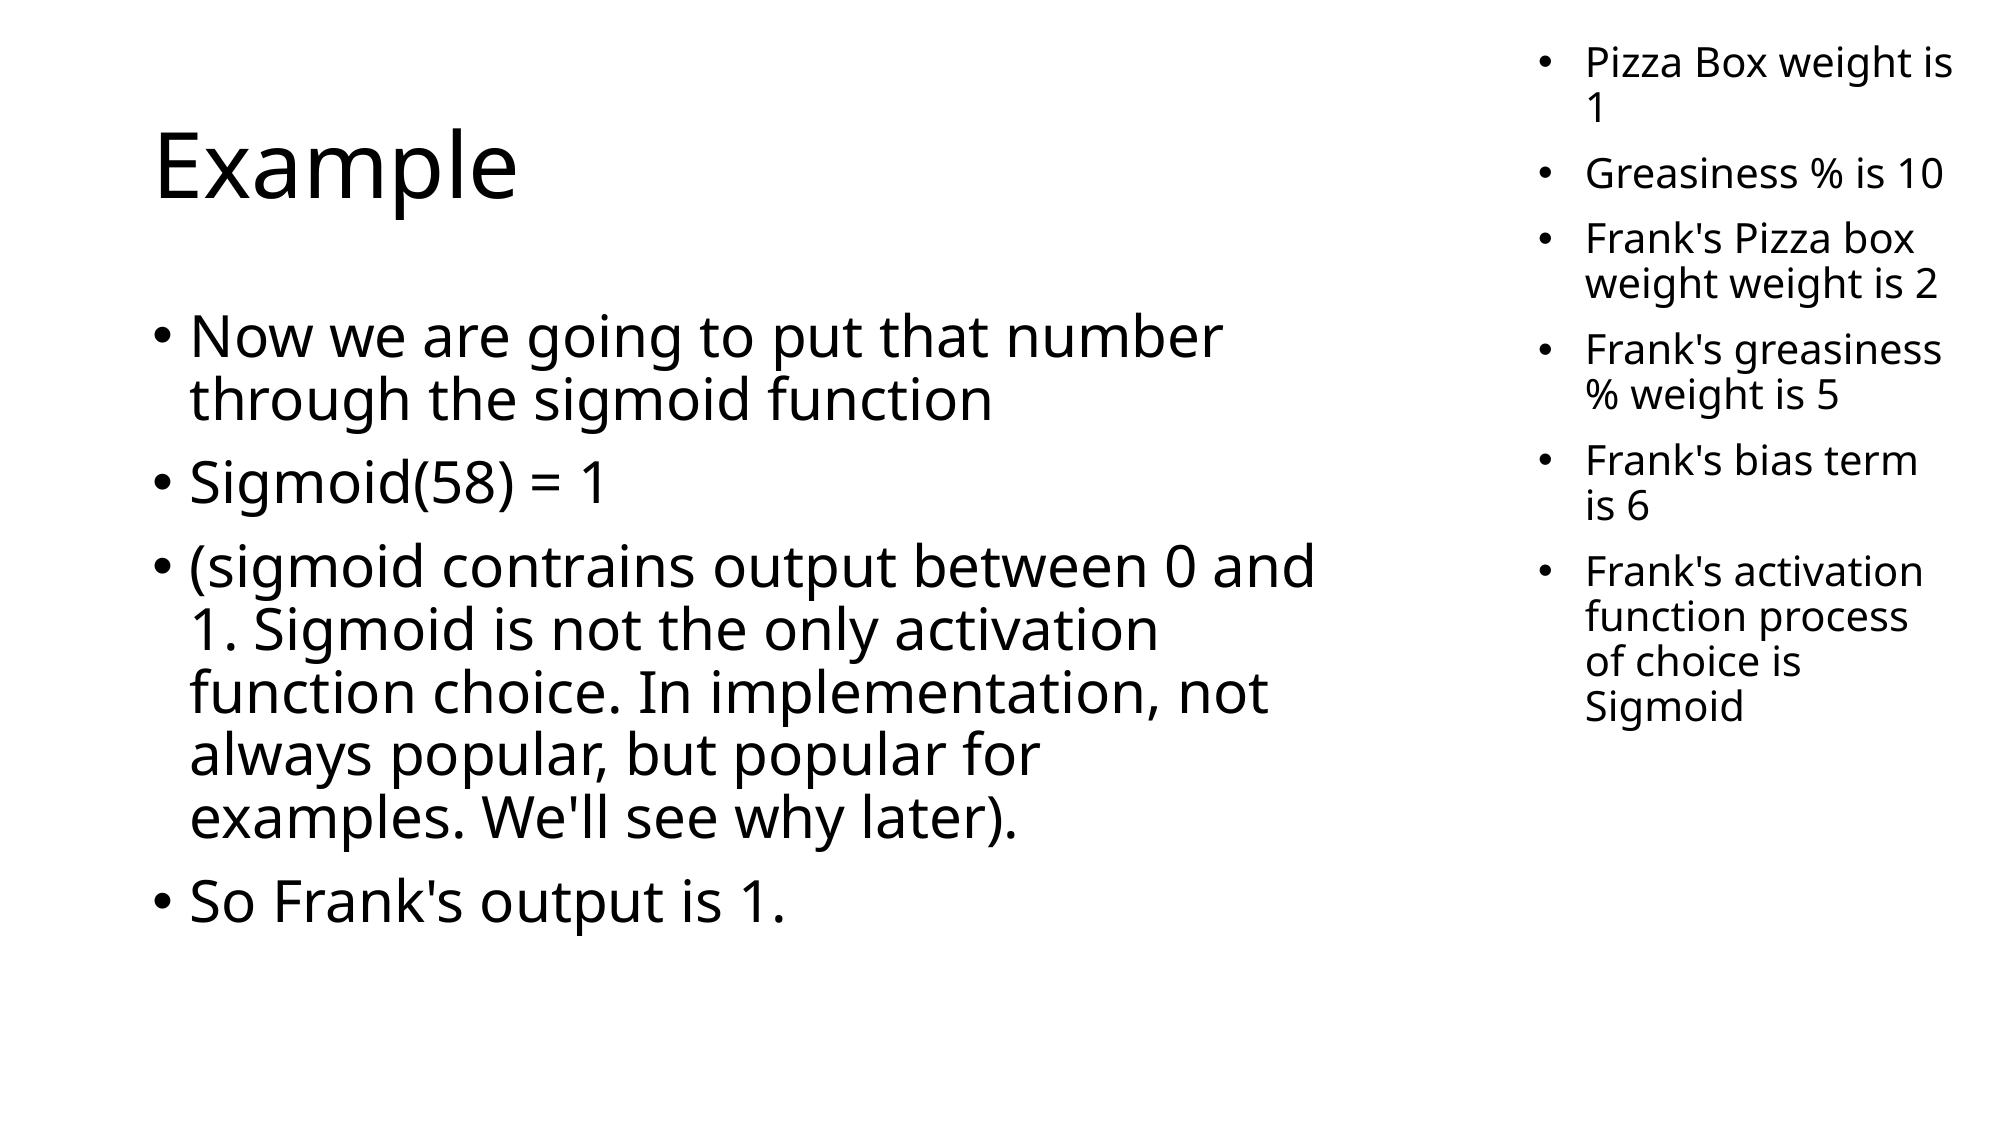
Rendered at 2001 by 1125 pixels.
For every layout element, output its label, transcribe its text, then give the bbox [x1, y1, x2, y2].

text_box Pizza Box weight is 1 Greasiness % is 10 Frank's Pizza box weight weight is 2 Frank's greasiness % weight is 5 Frank's bias term is 6 Frank's activation function process of choice is Sigmoid [1523, 33, 1974, 739]
title Example [137, 59, 1523, 278]
list Now we are going to put that number through the sigmoid function Sigmoid(58) = 1 (sigmoid contrains output between 0 and 1. Sigmoid is not the only activation function choice. In implementation, not always popular, but popular for examples. We'll see why later). So Frank's output is 1. [137, 299, 1340, 1014]
